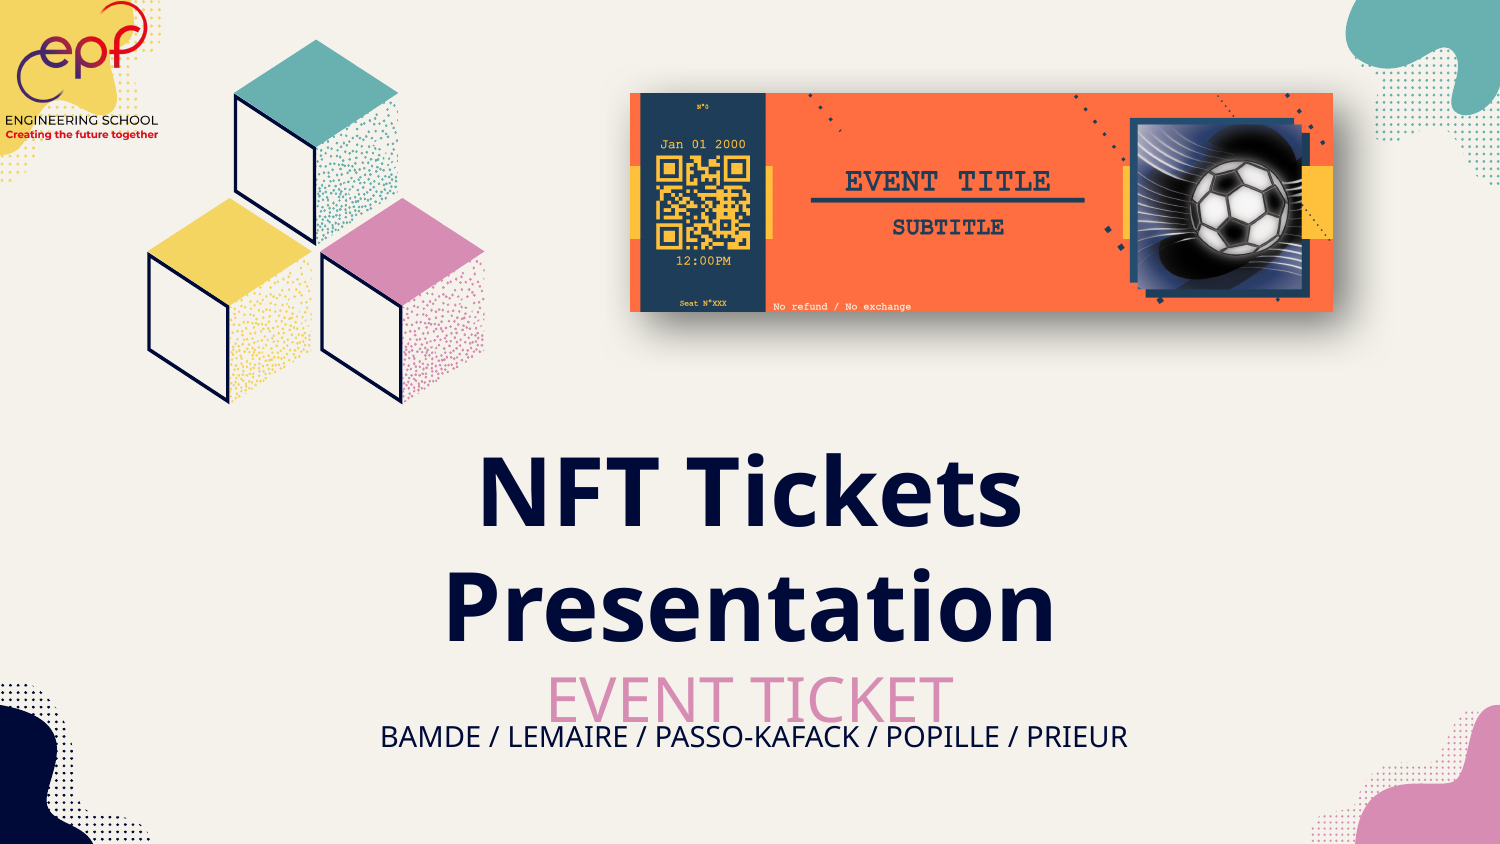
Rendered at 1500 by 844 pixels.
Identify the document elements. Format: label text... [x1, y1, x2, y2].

picture [629, 93, 1334, 312]
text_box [320, 197, 485, 405]
subtitle BAMDE / LEMAIRE / PASSO-KAFACK / POPILLE / PRIEUR [290, 701, 1218, 770]
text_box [233, 39, 399, 247]
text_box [147, 197, 312, 405]
title NFT Tickets Presentation EVENT TICKET [234, 489, 1266, 677]
picture [5, 1, 158, 141]
